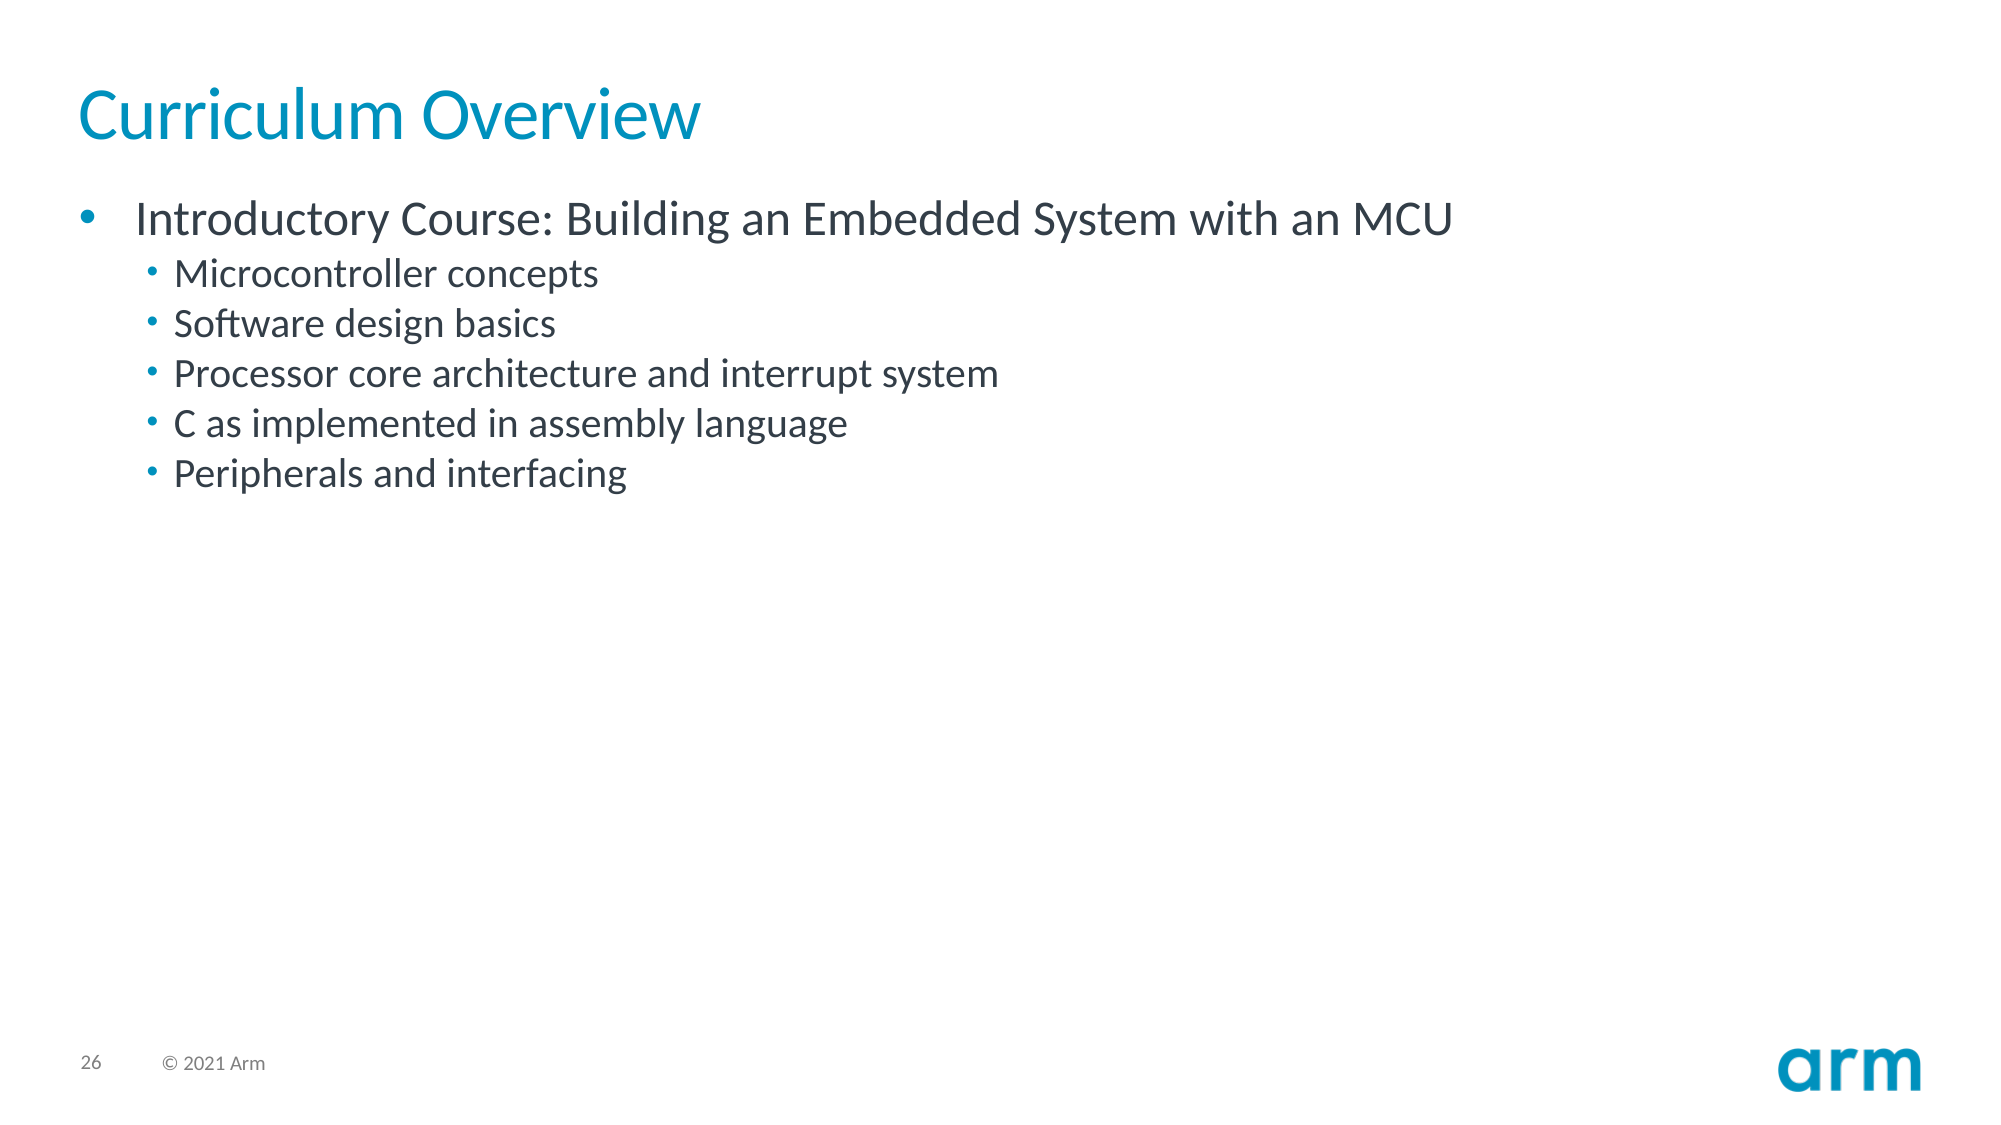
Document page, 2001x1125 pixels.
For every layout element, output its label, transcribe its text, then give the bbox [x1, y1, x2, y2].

picture [1777, 1047, 1922, 1093]
list Introductory Course: Building an Embedded System with an MCU Microcontroller concepts Software design basics Processor core architecture and interrupt system C as implemented in assembly language Peripherals and interfacing [78, 185, 1923, 1002]
title Curriculum Overview [78, 78, 1922, 185]
